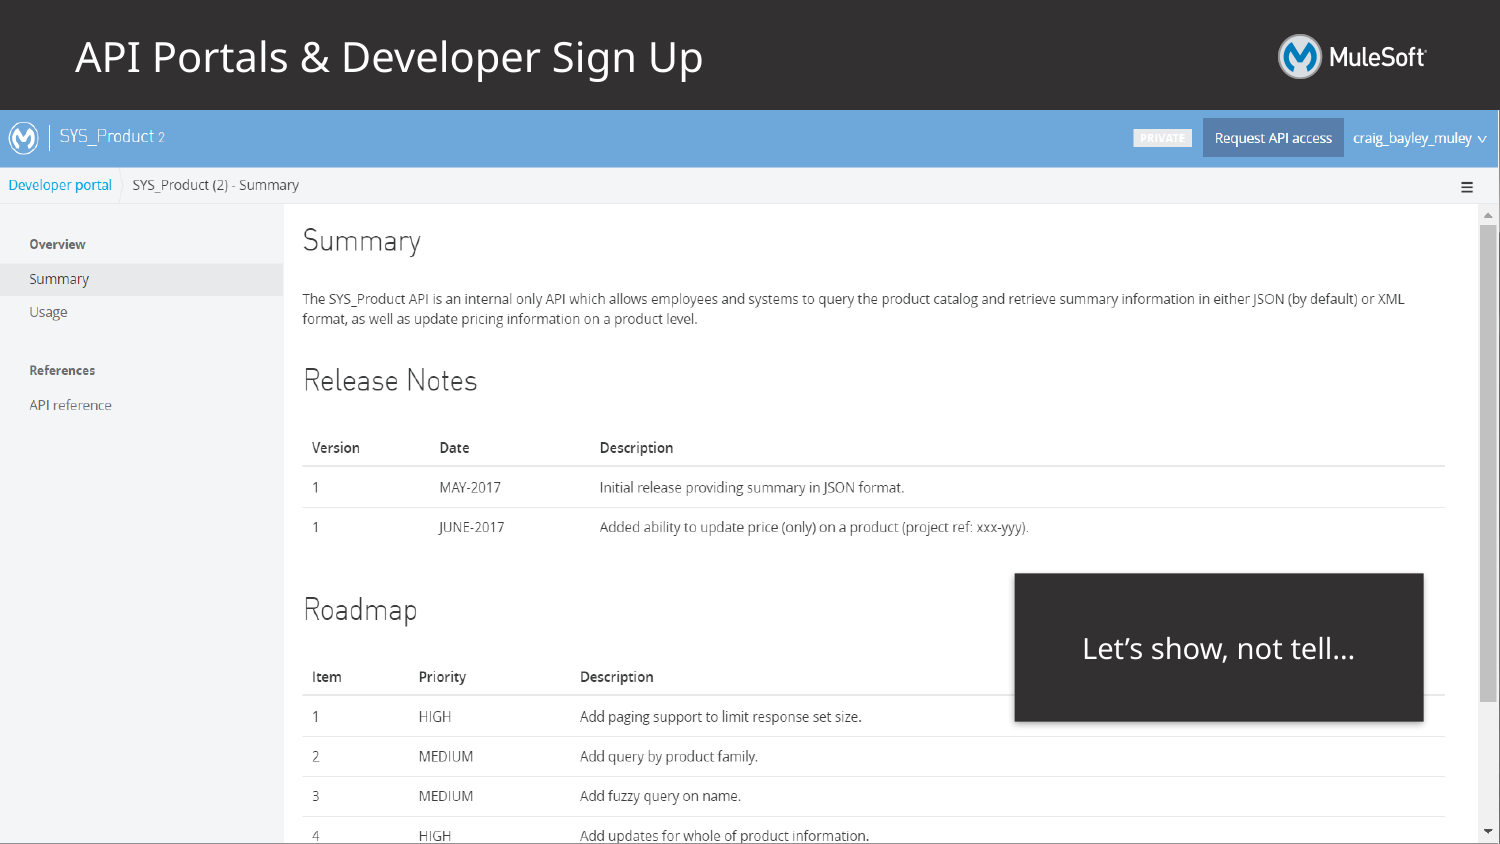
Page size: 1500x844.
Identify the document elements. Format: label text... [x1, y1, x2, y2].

picture [0, 110, 1500, 844]
picture [1278, 34, 1427, 79]
title API Portals & Developer Sign Up [75, 0, 951, 109]
